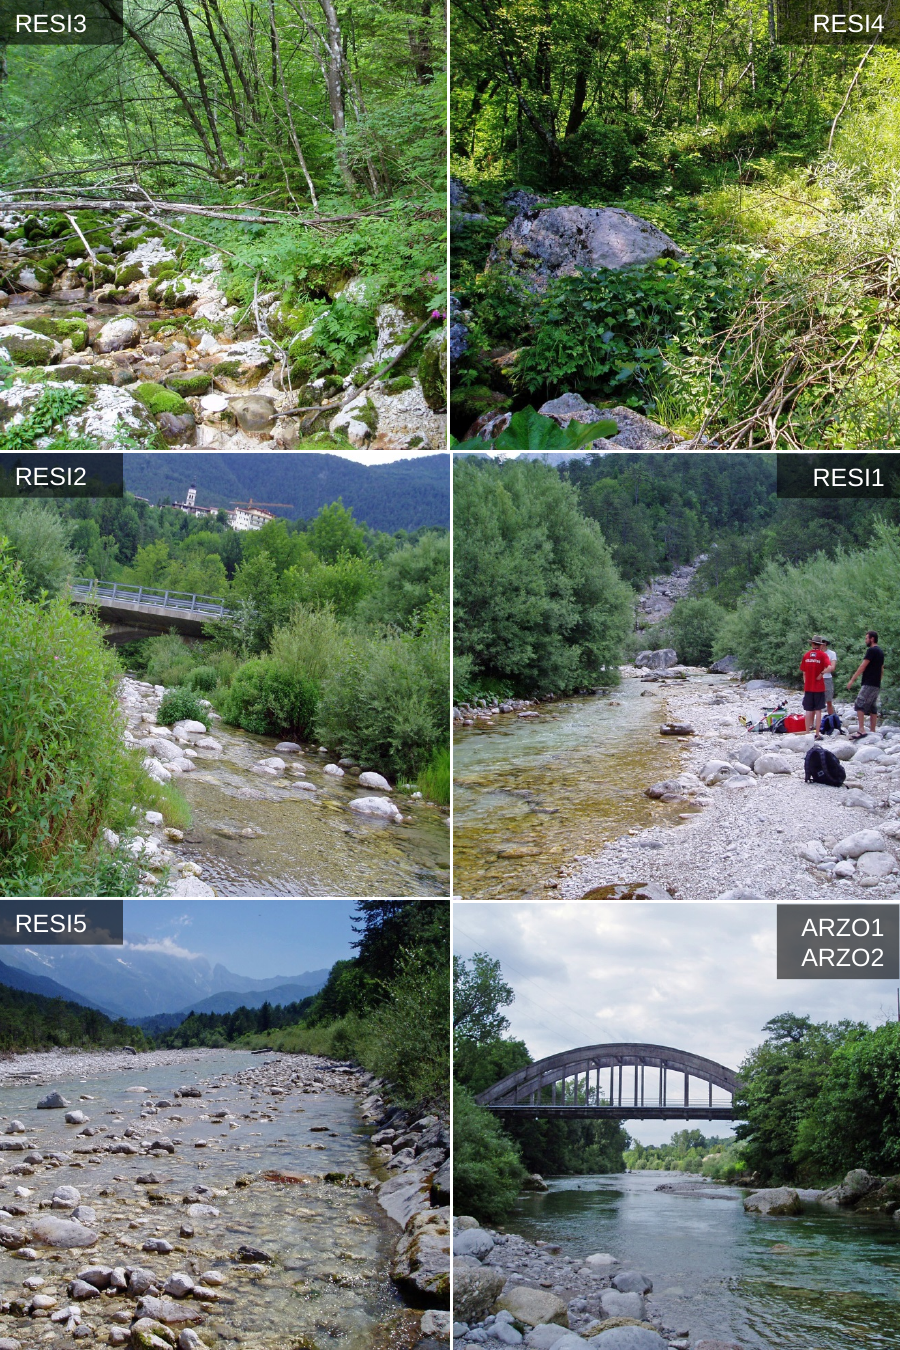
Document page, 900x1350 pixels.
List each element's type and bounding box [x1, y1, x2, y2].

text_box [0, 0, 900, 1350]
